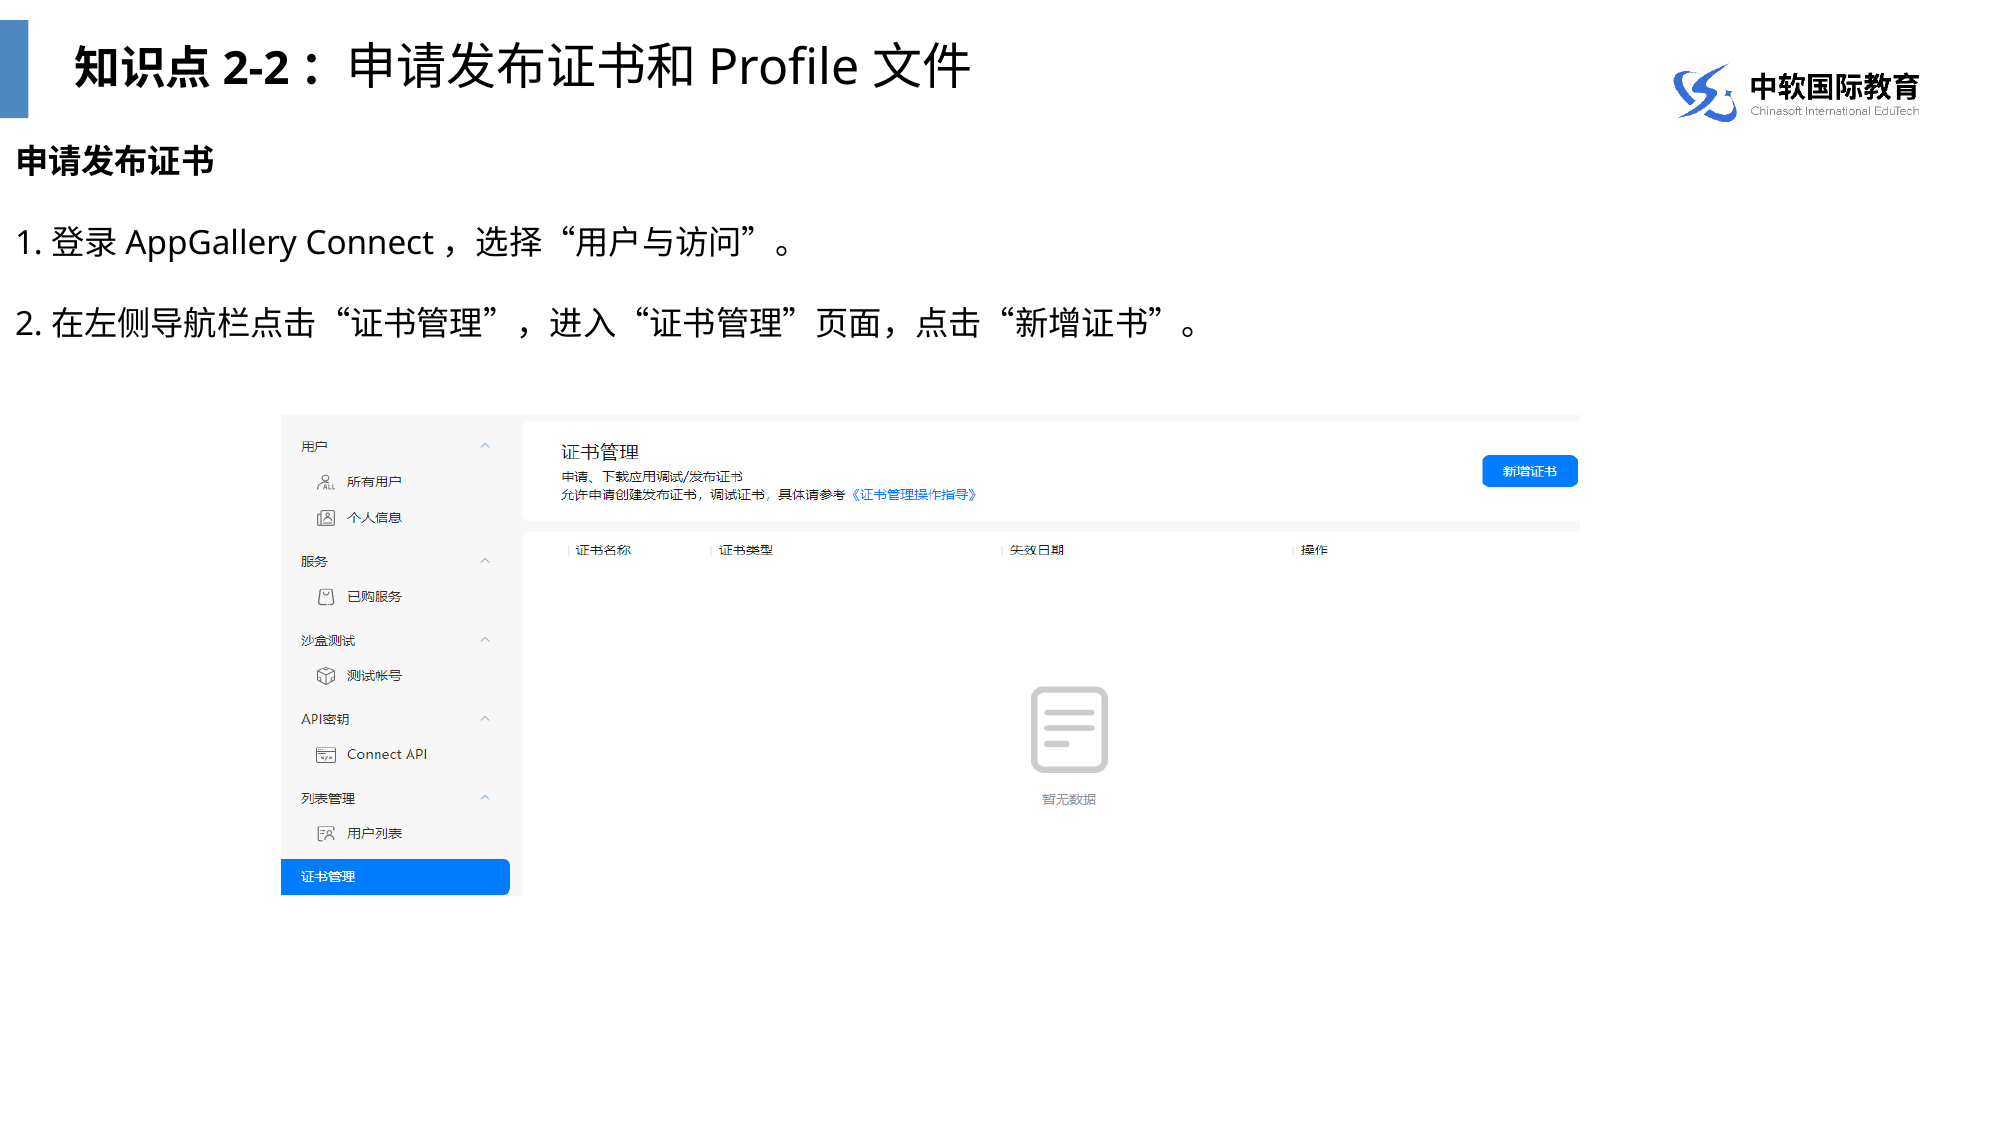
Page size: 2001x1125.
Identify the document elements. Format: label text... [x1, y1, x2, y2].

text_box 知识点2-2：申请发布证书和Profile文件 [59, 27, 1124, 102]
picture [281, 415, 1580, 896]
list 申请发布证书 1.登录AppGallery Connect，选择“用户与访问”。 2.在左侧导航栏点击“证书管理”，进入“证书管理”页面，点击“新增证书”。 [0, 113, 2000, 896]
picture [1611, 41, 1981, 113]
